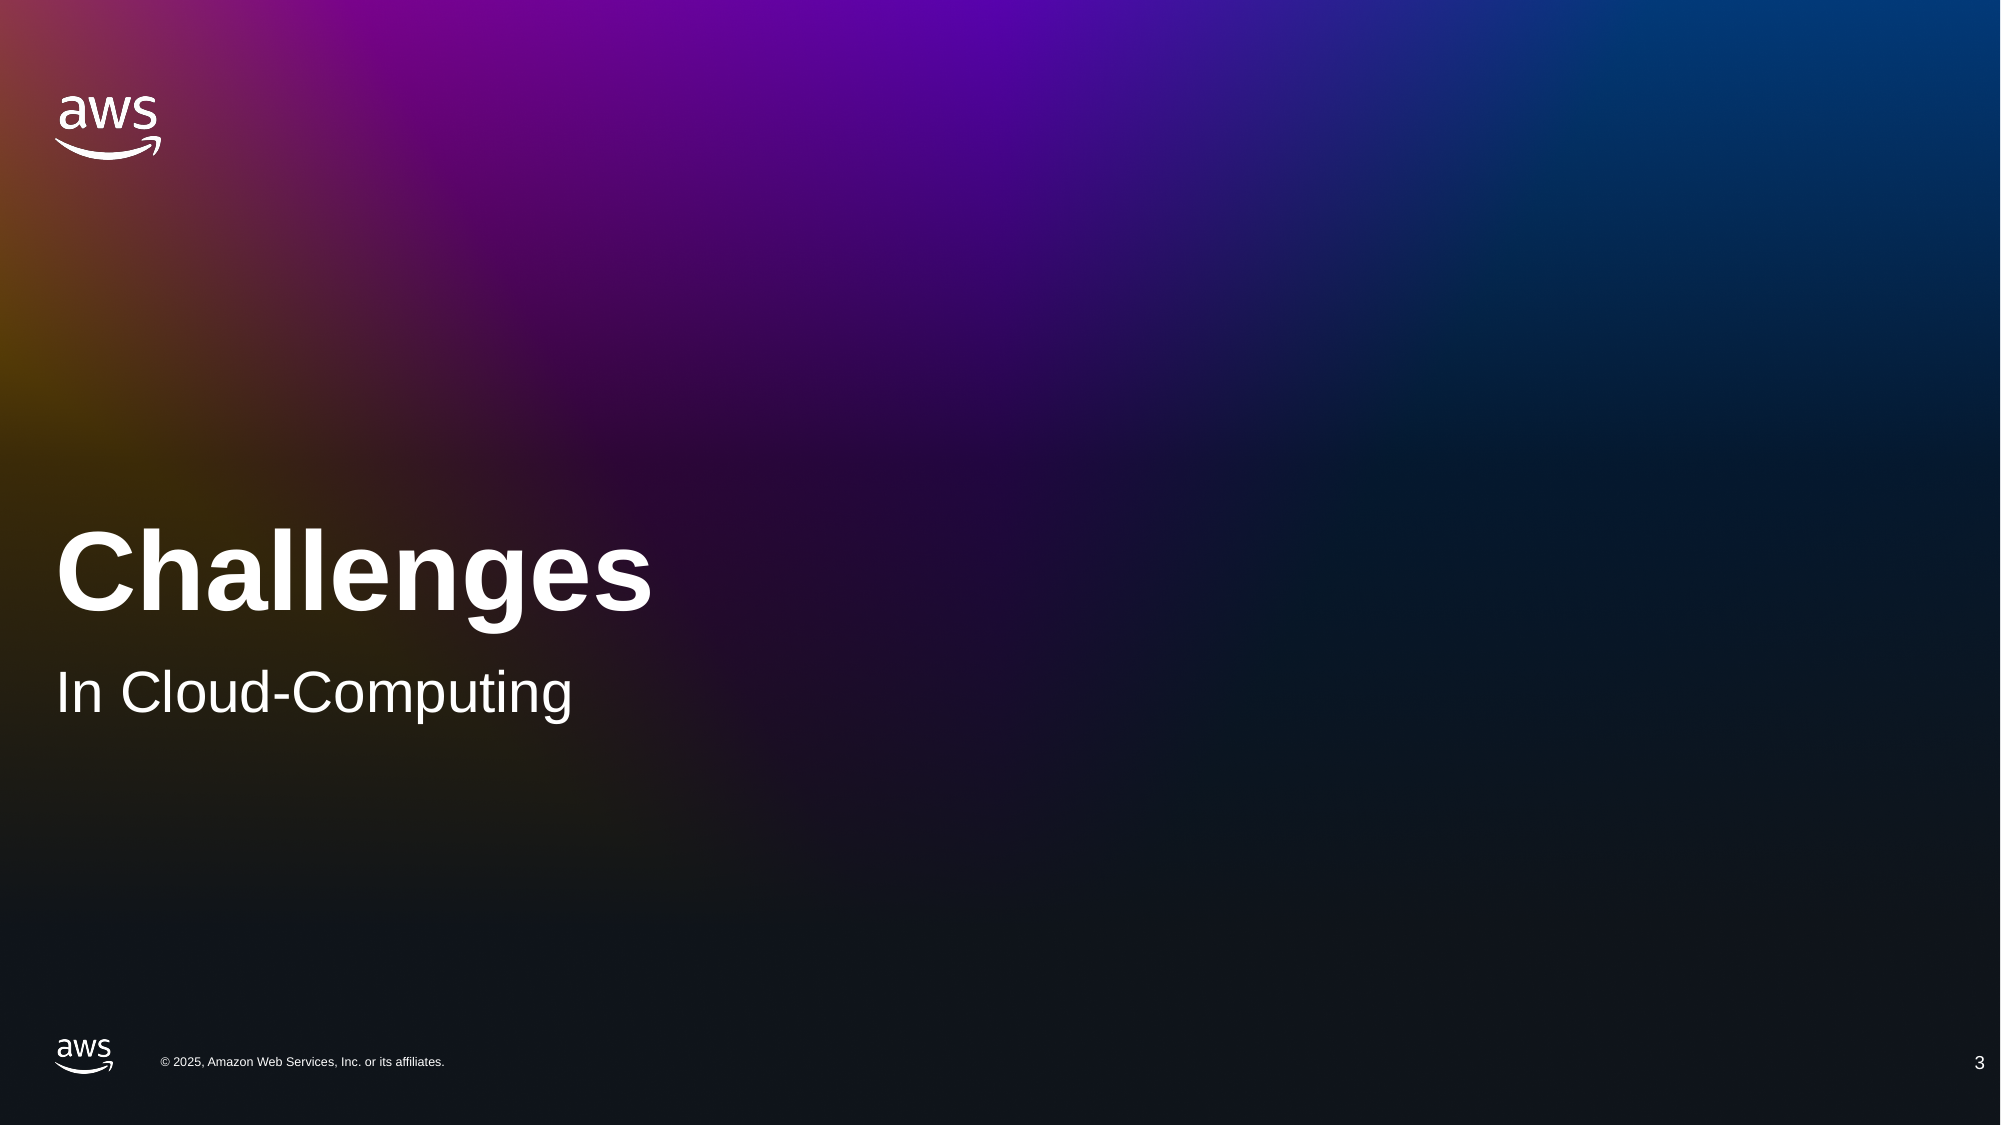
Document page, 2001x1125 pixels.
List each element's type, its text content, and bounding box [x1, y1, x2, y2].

picture [0, 0, 2001, 1125]
subtitle In Cloud-Computing [55, 646, 1496, 733]
title Challenges [55, 504, 1496, 643]
footer © 2025, Amazon Web Services, Inc. or its affiliates. [160, 1031, 778, 1092]
slide_number 3 [1550, 1031, 2000, 1092]
